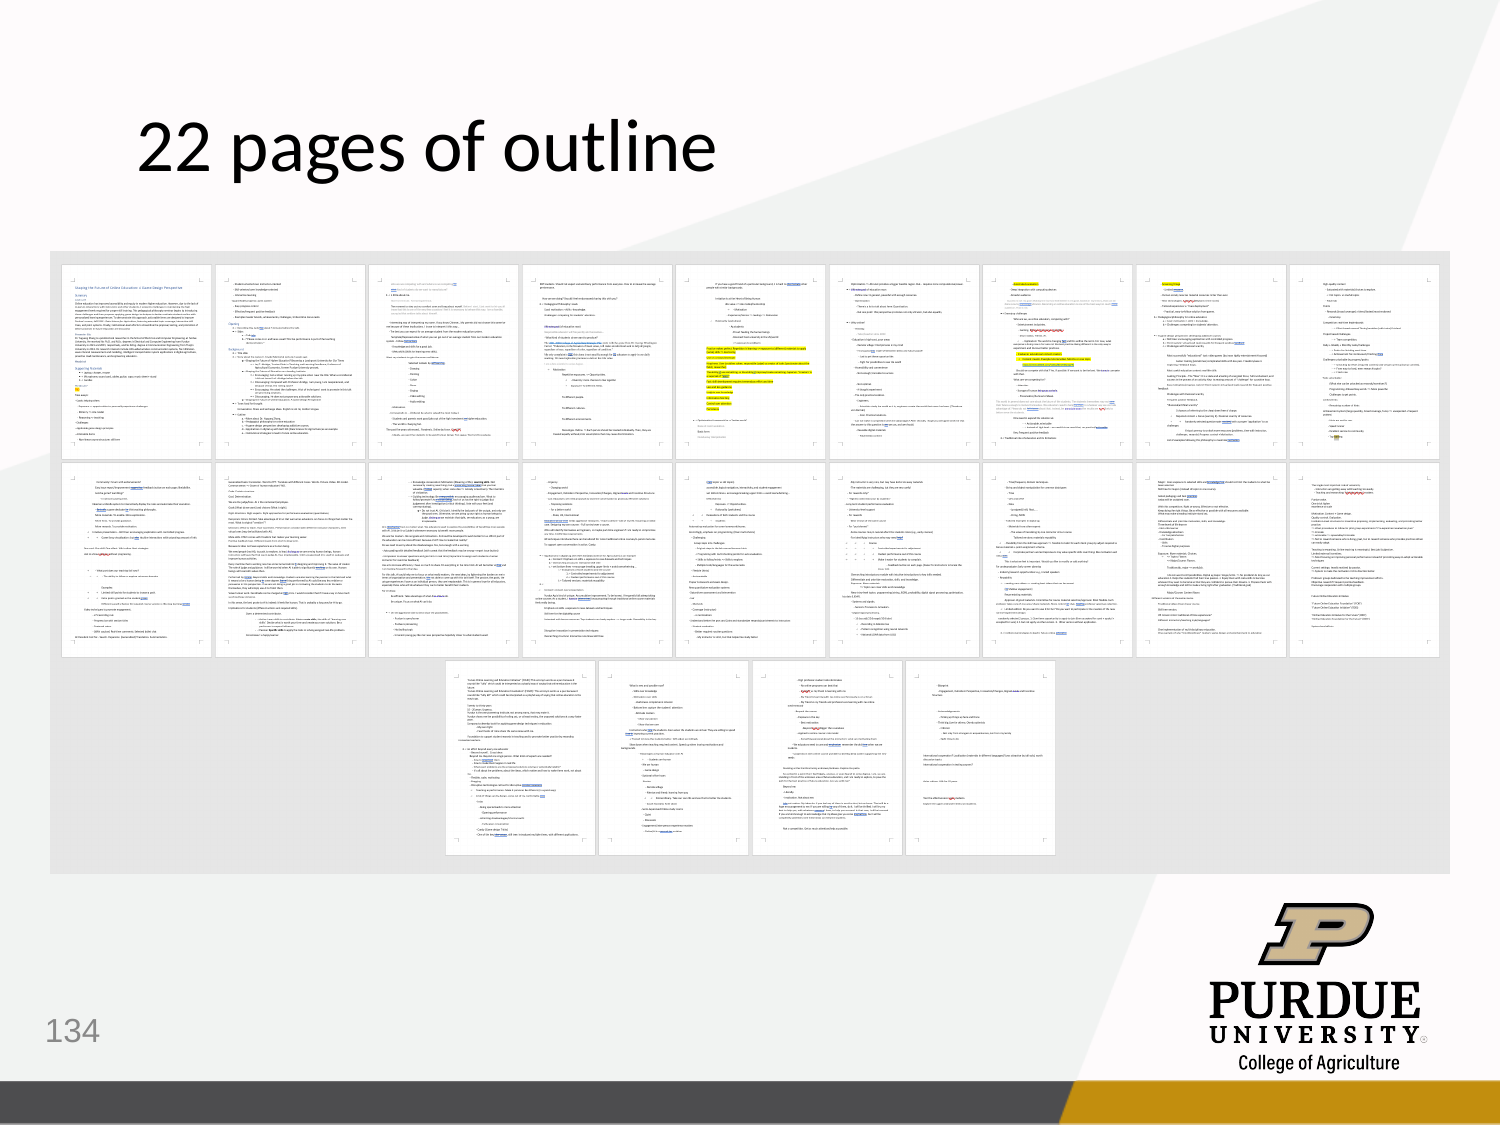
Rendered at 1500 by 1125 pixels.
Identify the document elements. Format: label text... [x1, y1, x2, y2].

text_box 134 [29, 999, 121, 1060]
text_box 22 pages of outline [121, 883, 1378, 1060]
picture [0, 0, 1500, 1125]
text_box 22 pages of outline [121, 88, 1378, 249]
